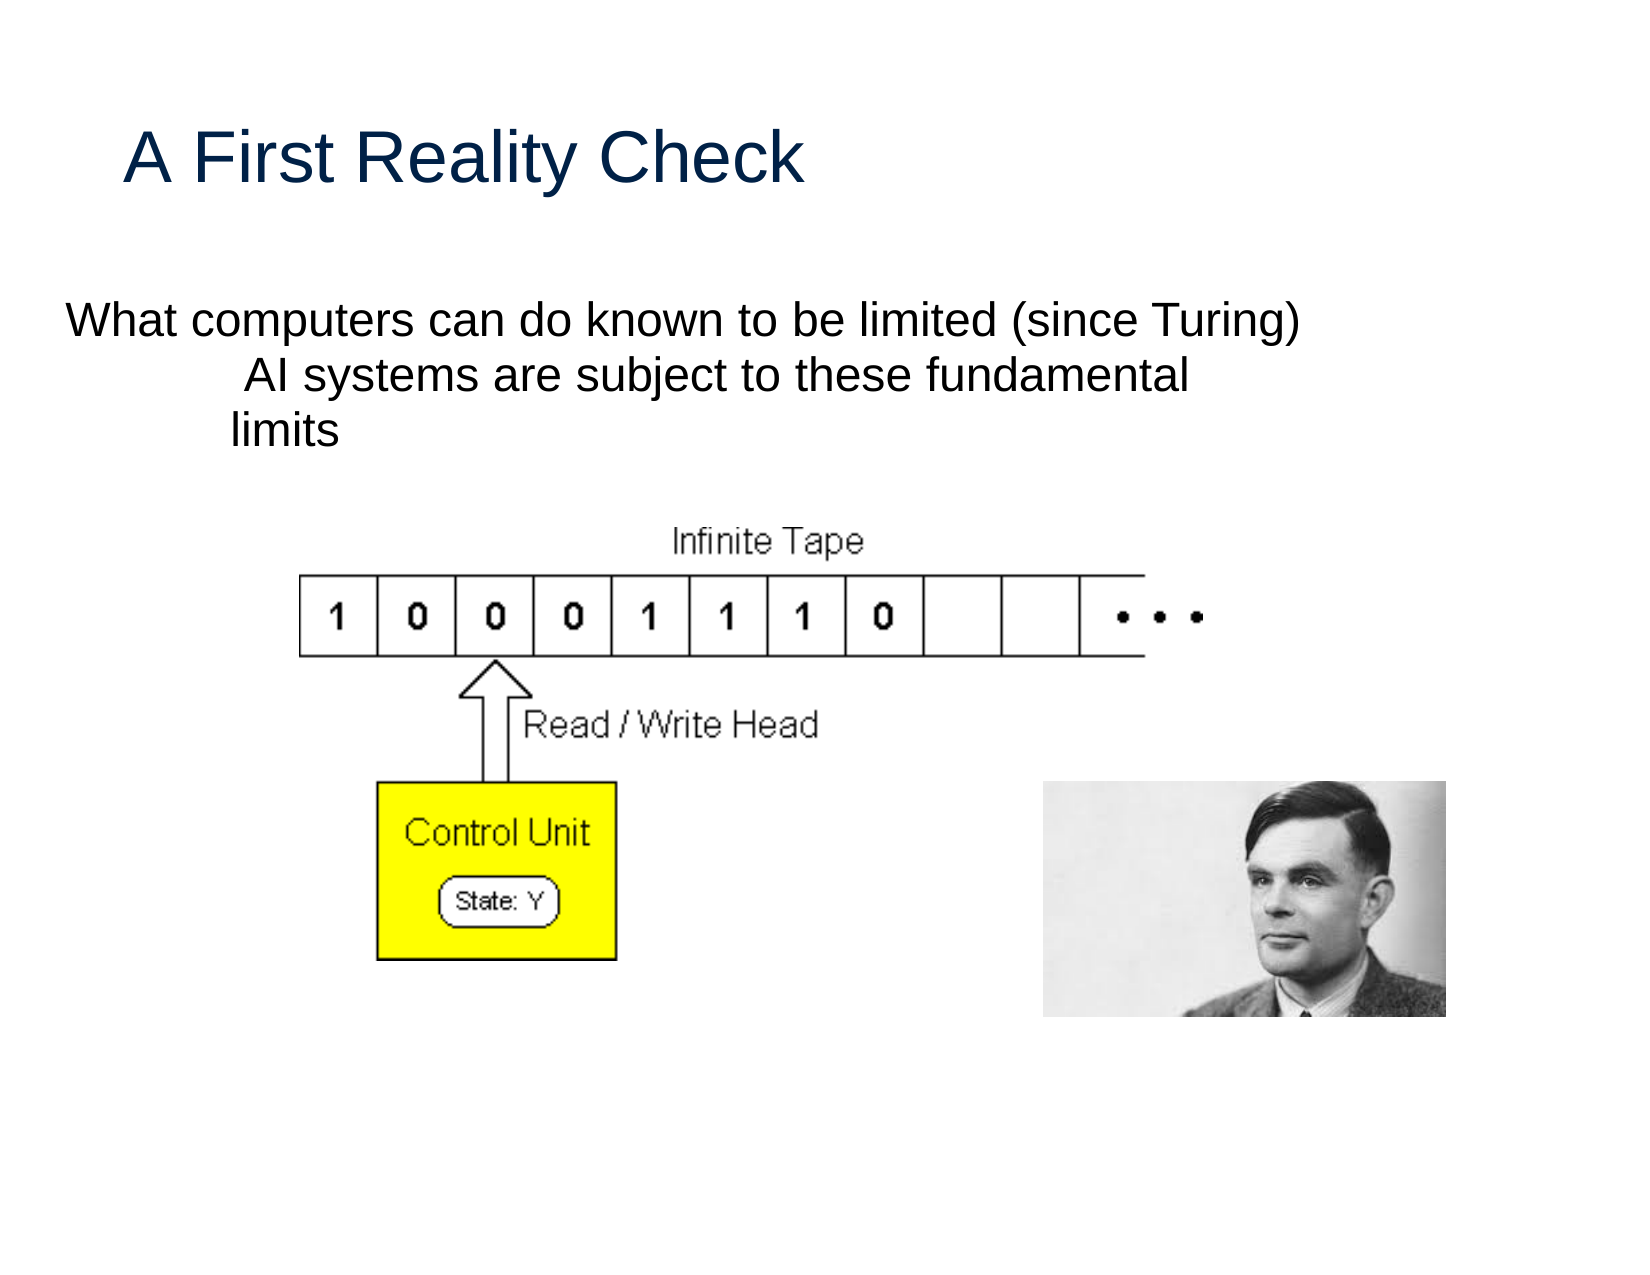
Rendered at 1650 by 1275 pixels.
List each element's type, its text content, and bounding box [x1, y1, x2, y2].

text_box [299, 526, 1446, 1017]
text_box A First Reality Check [121, 107, 811, 198]
text_box What computers can do known to be limited (since Turing) AI systems are subject to these fundamental limits [63, 284, 1307, 457]
